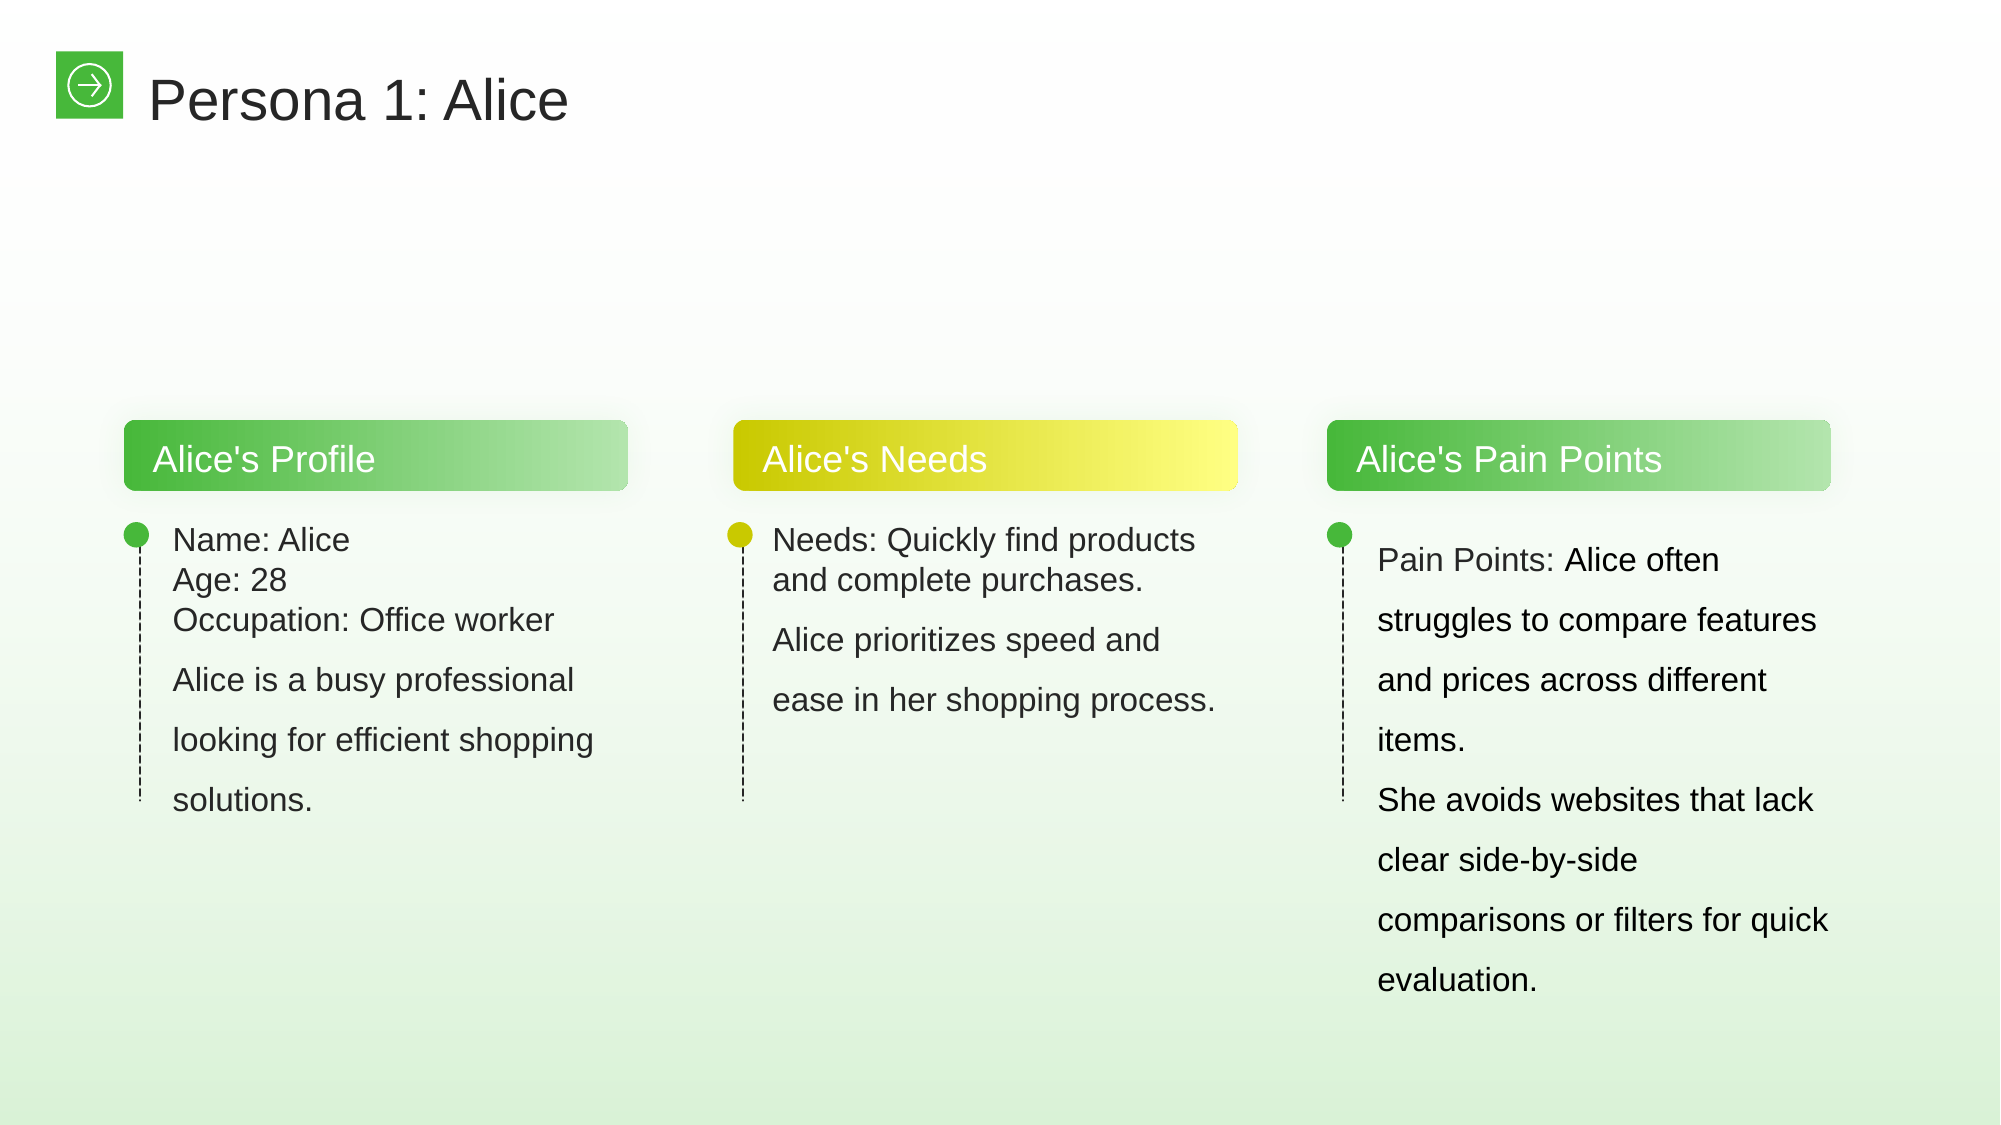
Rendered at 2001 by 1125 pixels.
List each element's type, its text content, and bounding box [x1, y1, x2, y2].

text_box Name: Alice Age: 28 Occupation: Office worker Alice is a busy professional looking for efficient shopping solutions. [157, 510, 647, 802]
text_box [1224, 419, 1238, 491]
text_box [1326, 419, 1340, 491]
text_box [1818, 419, 1832, 491]
text_box Alice's Profile [137, 414, 614, 496]
text_box [727, 522, 753, 548]
text_box Pain Points: Alice often struggles to compare features and prices across different items. She avoids websites that lack clear side-by-side comparisons or filters for quick evaluation. [1362, 511, 1852, 811]
text_box Alice's Pain Points [1340, 414, 1818, 496]
text_box [614, 419, 628, 491]
text_box Persona 1: Alice [148, 41, 1852, 129]
text_box Alice's Needs [747, 414, 1224, 496]
text_box Needs: Quickly find products and complete purchases. Alice prioritizes speed and ease in her shopping process. [757, 510, 1247, 802]
text_box [123, 419, 137, 491]
text_box [0, 0, 2000, 1125]
text_box [733, 419, 747, 491]
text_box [68, 63, 111, 107]
text_box [123, 522, 149, 548]
text_box [1326, 522, 1353, 548]
text_box [56, 51, 124, 119]
